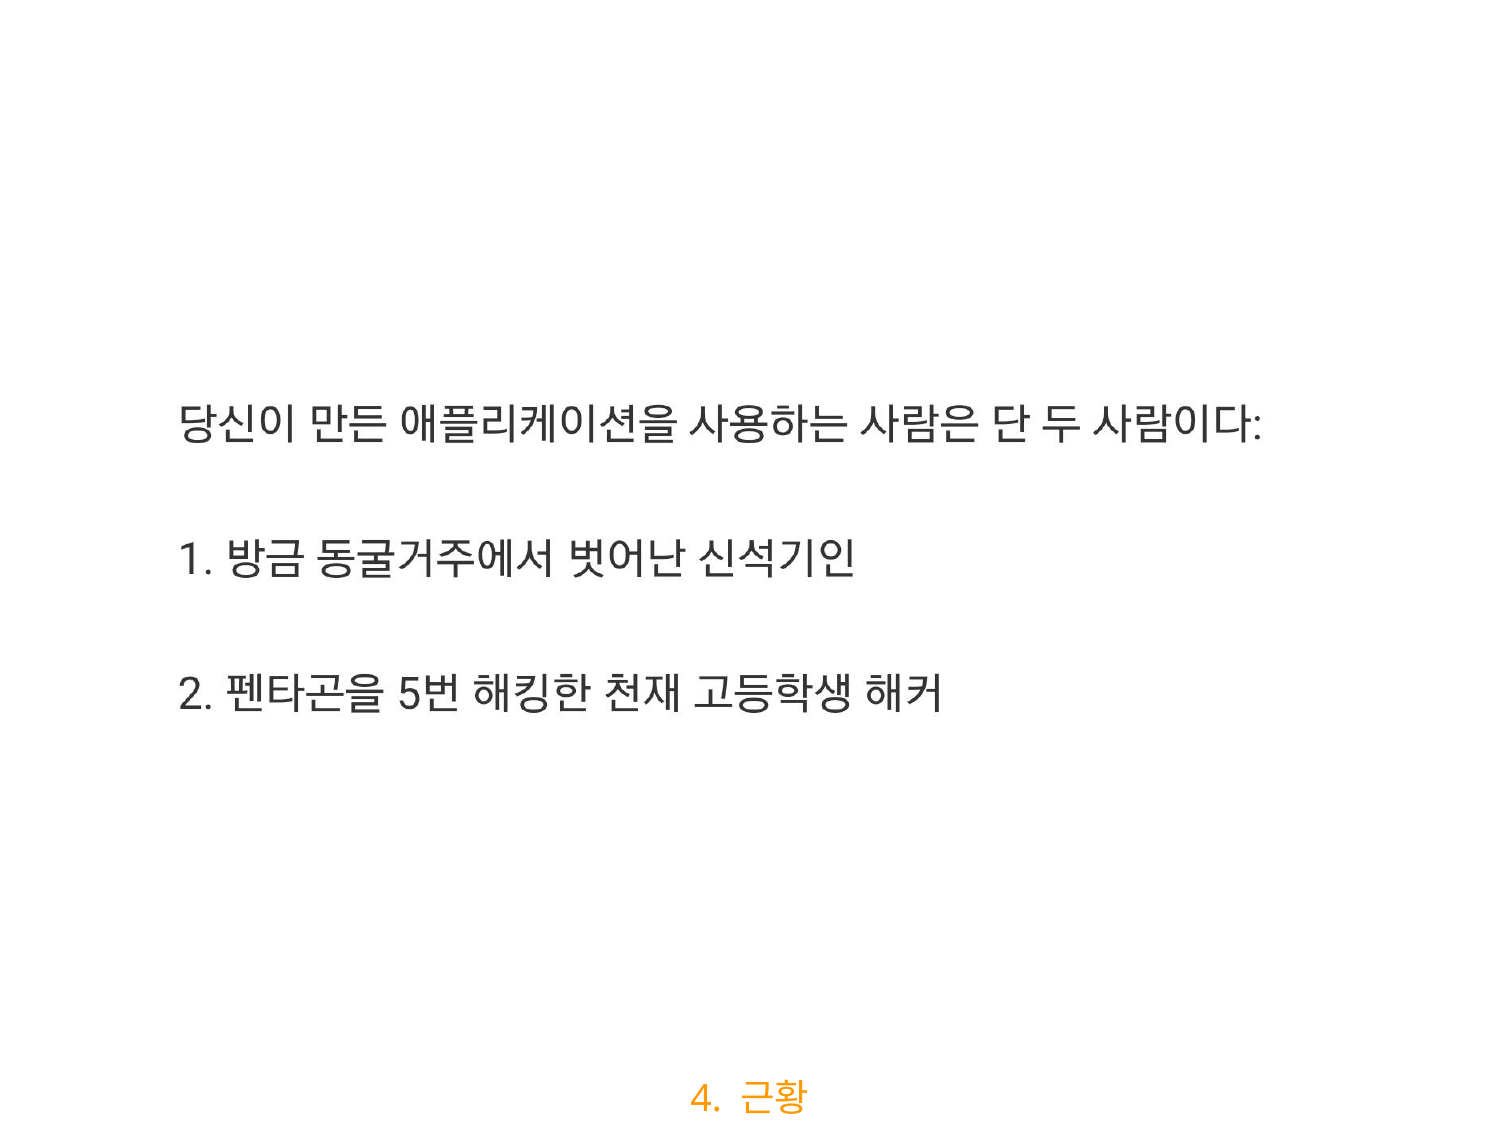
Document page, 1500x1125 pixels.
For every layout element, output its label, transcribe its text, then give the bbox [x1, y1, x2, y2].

text_box 4. 근황 [484, 1066, 1016, 1125]
picture [177, 370, 1323, 754]
